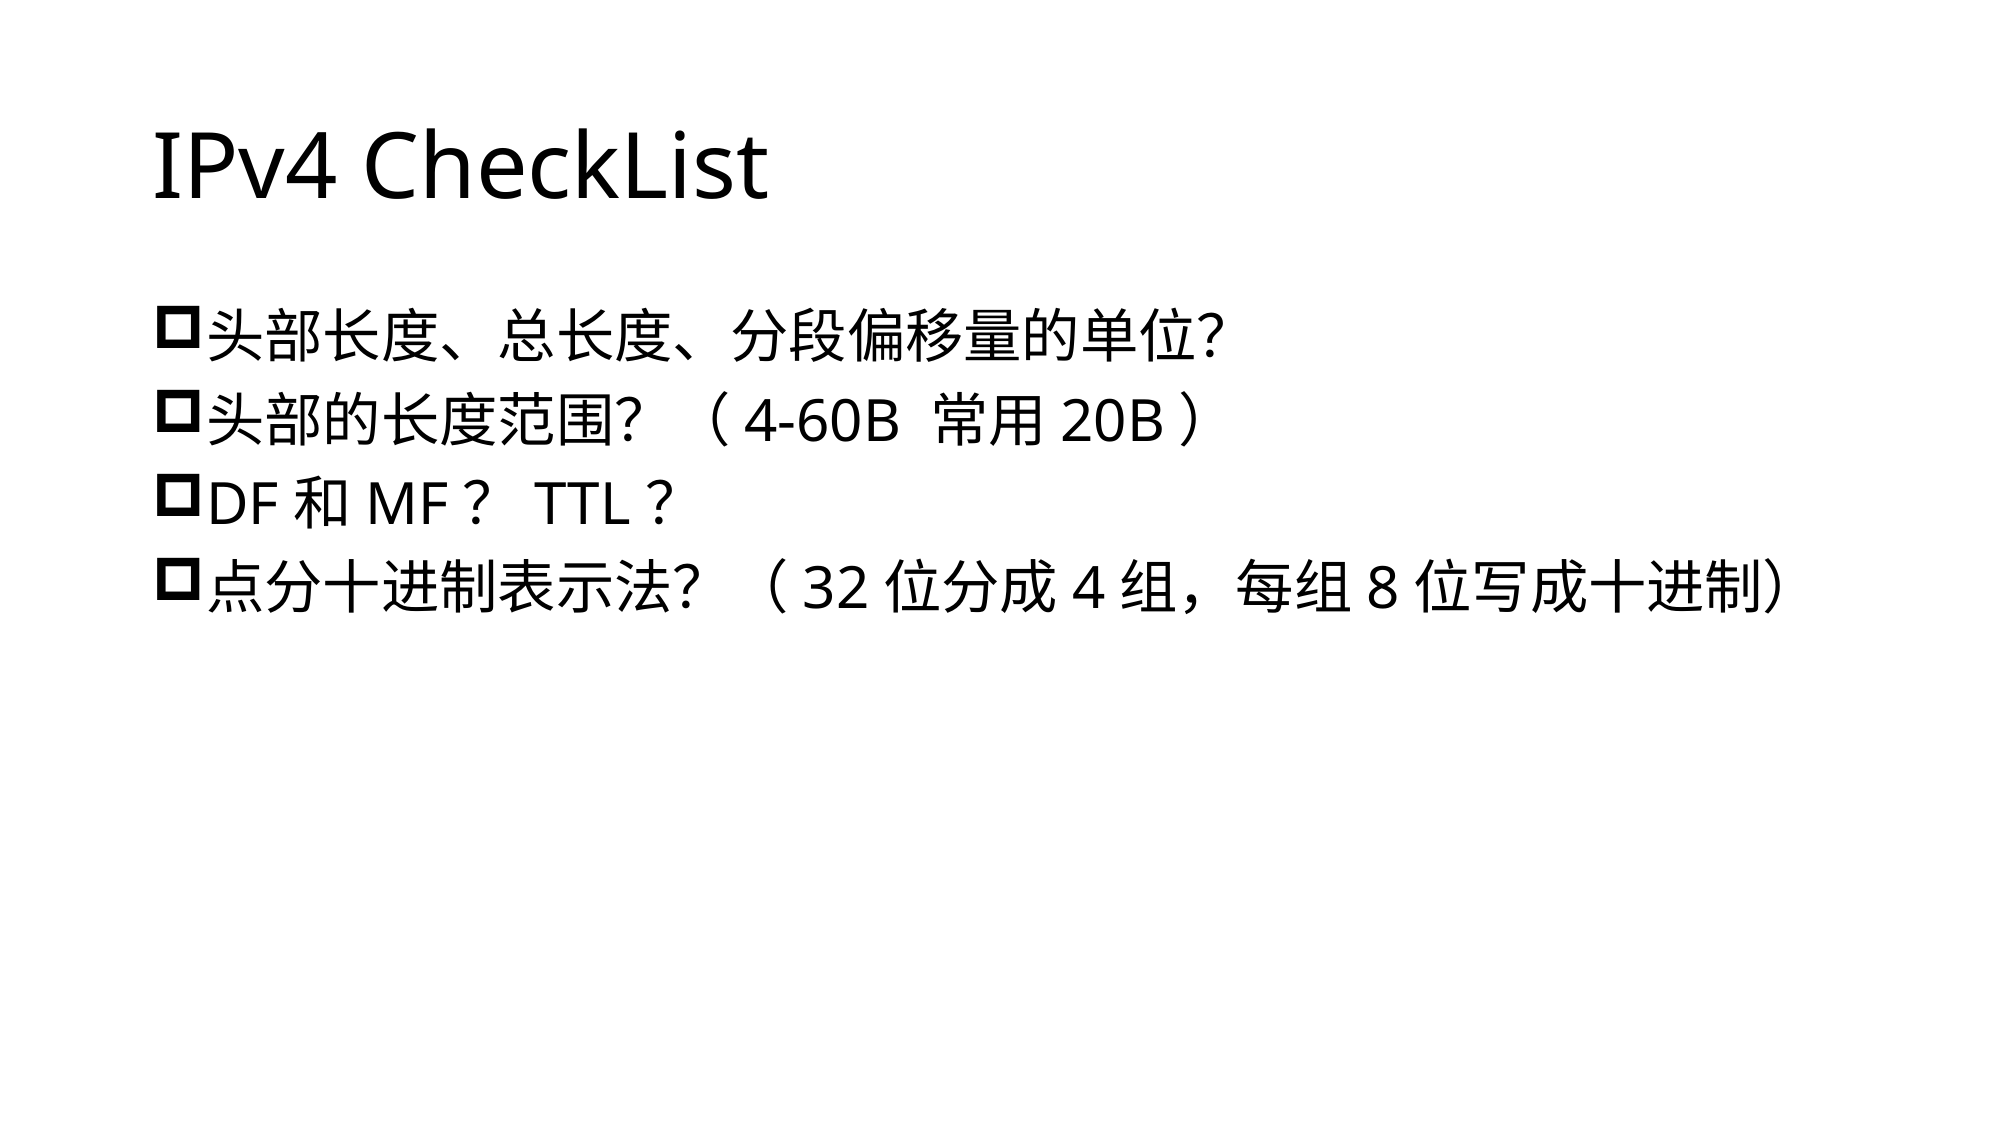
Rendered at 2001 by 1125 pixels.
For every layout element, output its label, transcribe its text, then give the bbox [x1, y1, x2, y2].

title IPv4 CheckList [137, 59, 1863, 278]
list 头部长度、总长度、分段偏移量的单位？ 头部的长度范围？（4-60B 常用20B） DF和MF？TTL？ 点分十进制表示法？（32位分成4组，每组8位写成十进制） [137, 299, 1863, 1014]
